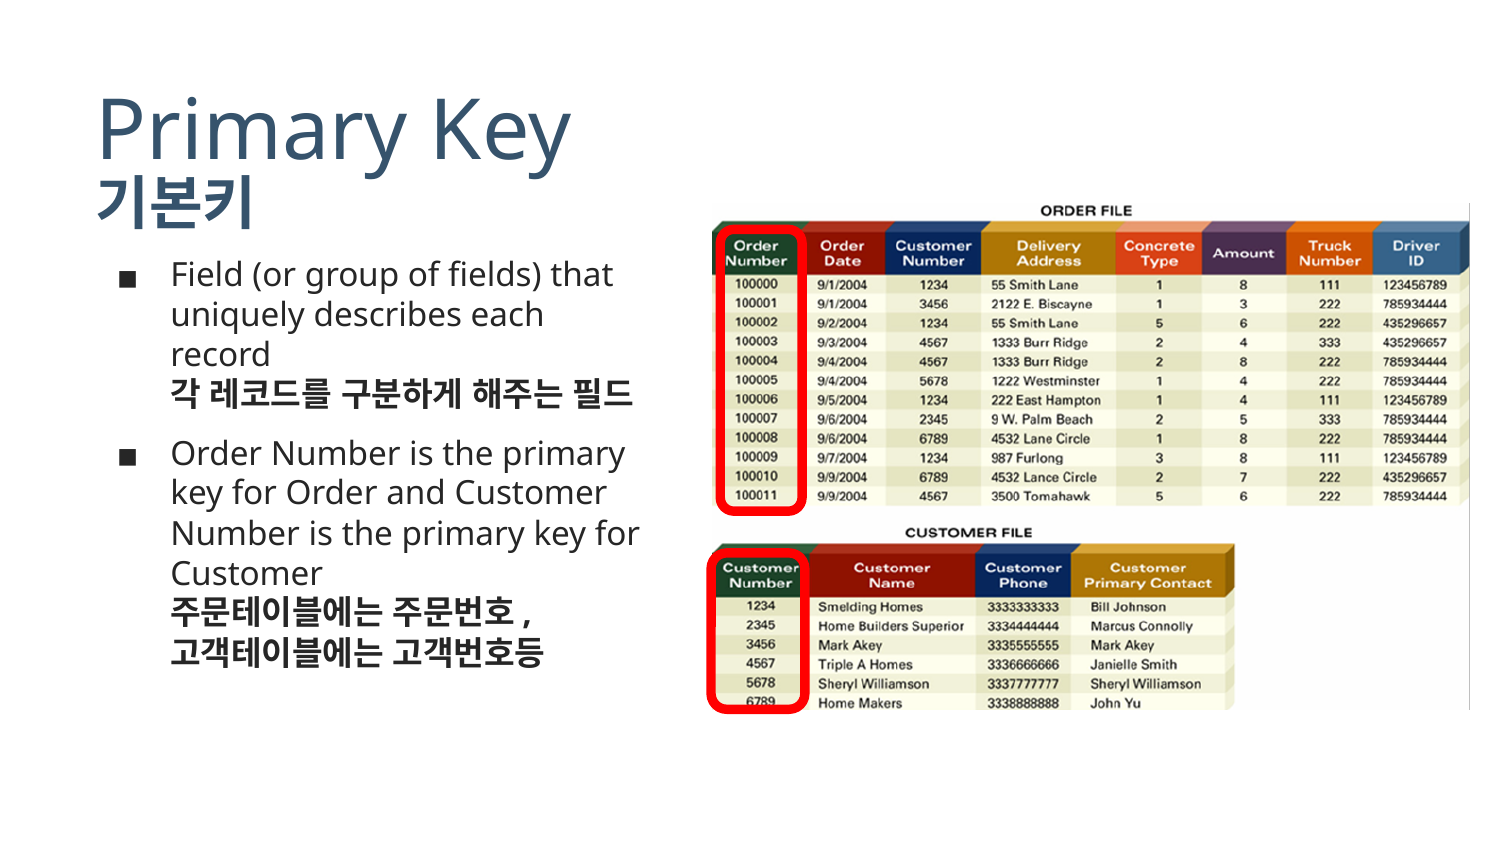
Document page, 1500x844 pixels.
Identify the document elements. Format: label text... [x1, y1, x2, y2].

list Field (or group of fields) that uniquely describes each record 각 레코드를 구분하게 해주는 필드 Order Number is the primary key for Order and Customer Number is the primary key for Customer 주문테이블에는 주문번호, 고객테이블에는 고객번호등 [83, 245, 657, 710]
title Primary Key 기본키 [80, 61, 1407, 266]
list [710, 202, 1471, 710]
